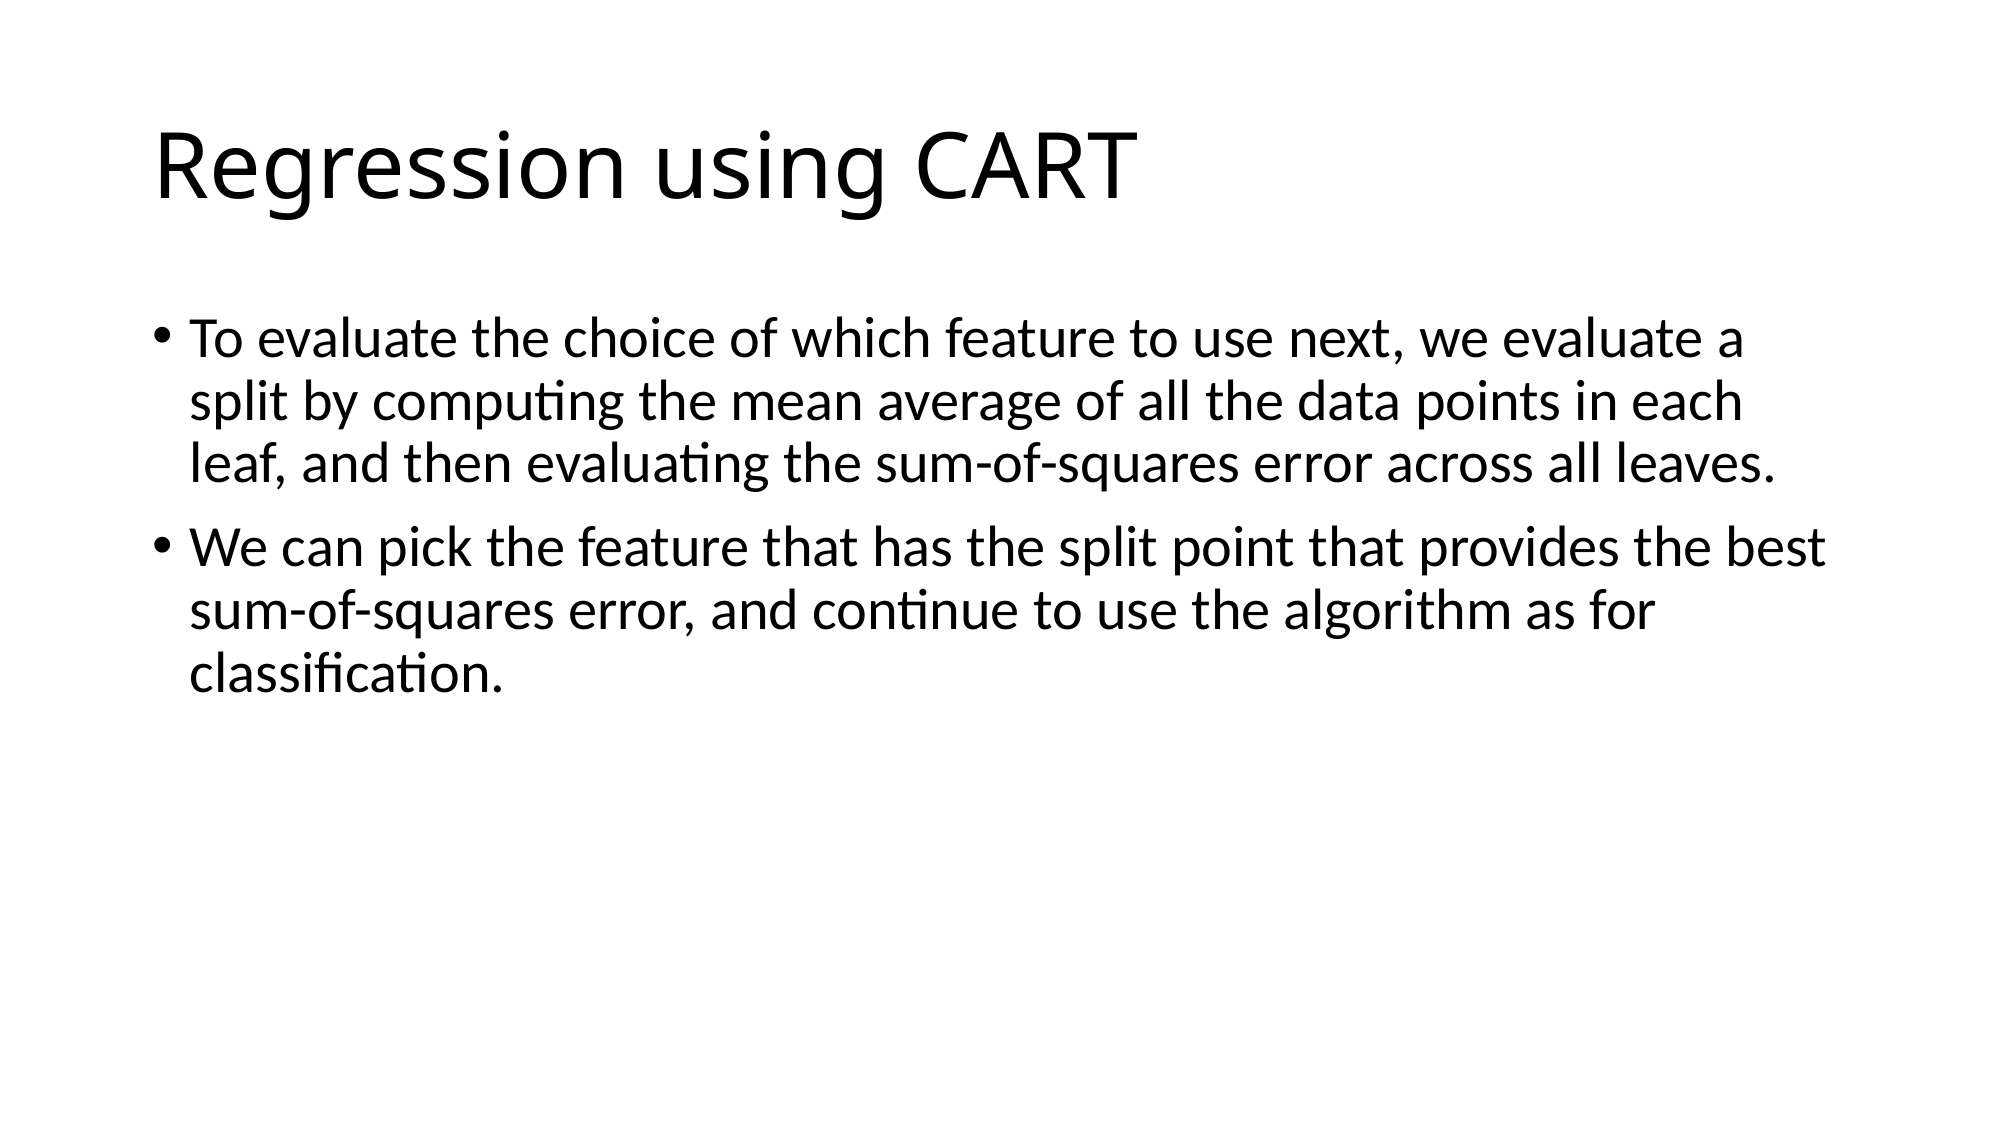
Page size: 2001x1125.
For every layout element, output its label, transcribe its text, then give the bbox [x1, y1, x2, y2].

list To evaluate the choice of which feature to use next, we evaluate a split by computing the mean average of all the data points in each leaf, and then evaluating the sum-of-squares error across all leaves. We can pick the feature that has the split point that provides the best sum-of-squares error, and continue to use the algorithm as for classification. [137, 299, 1863, 1014]
title Regression using CART [137, 59, 1863, 278]
